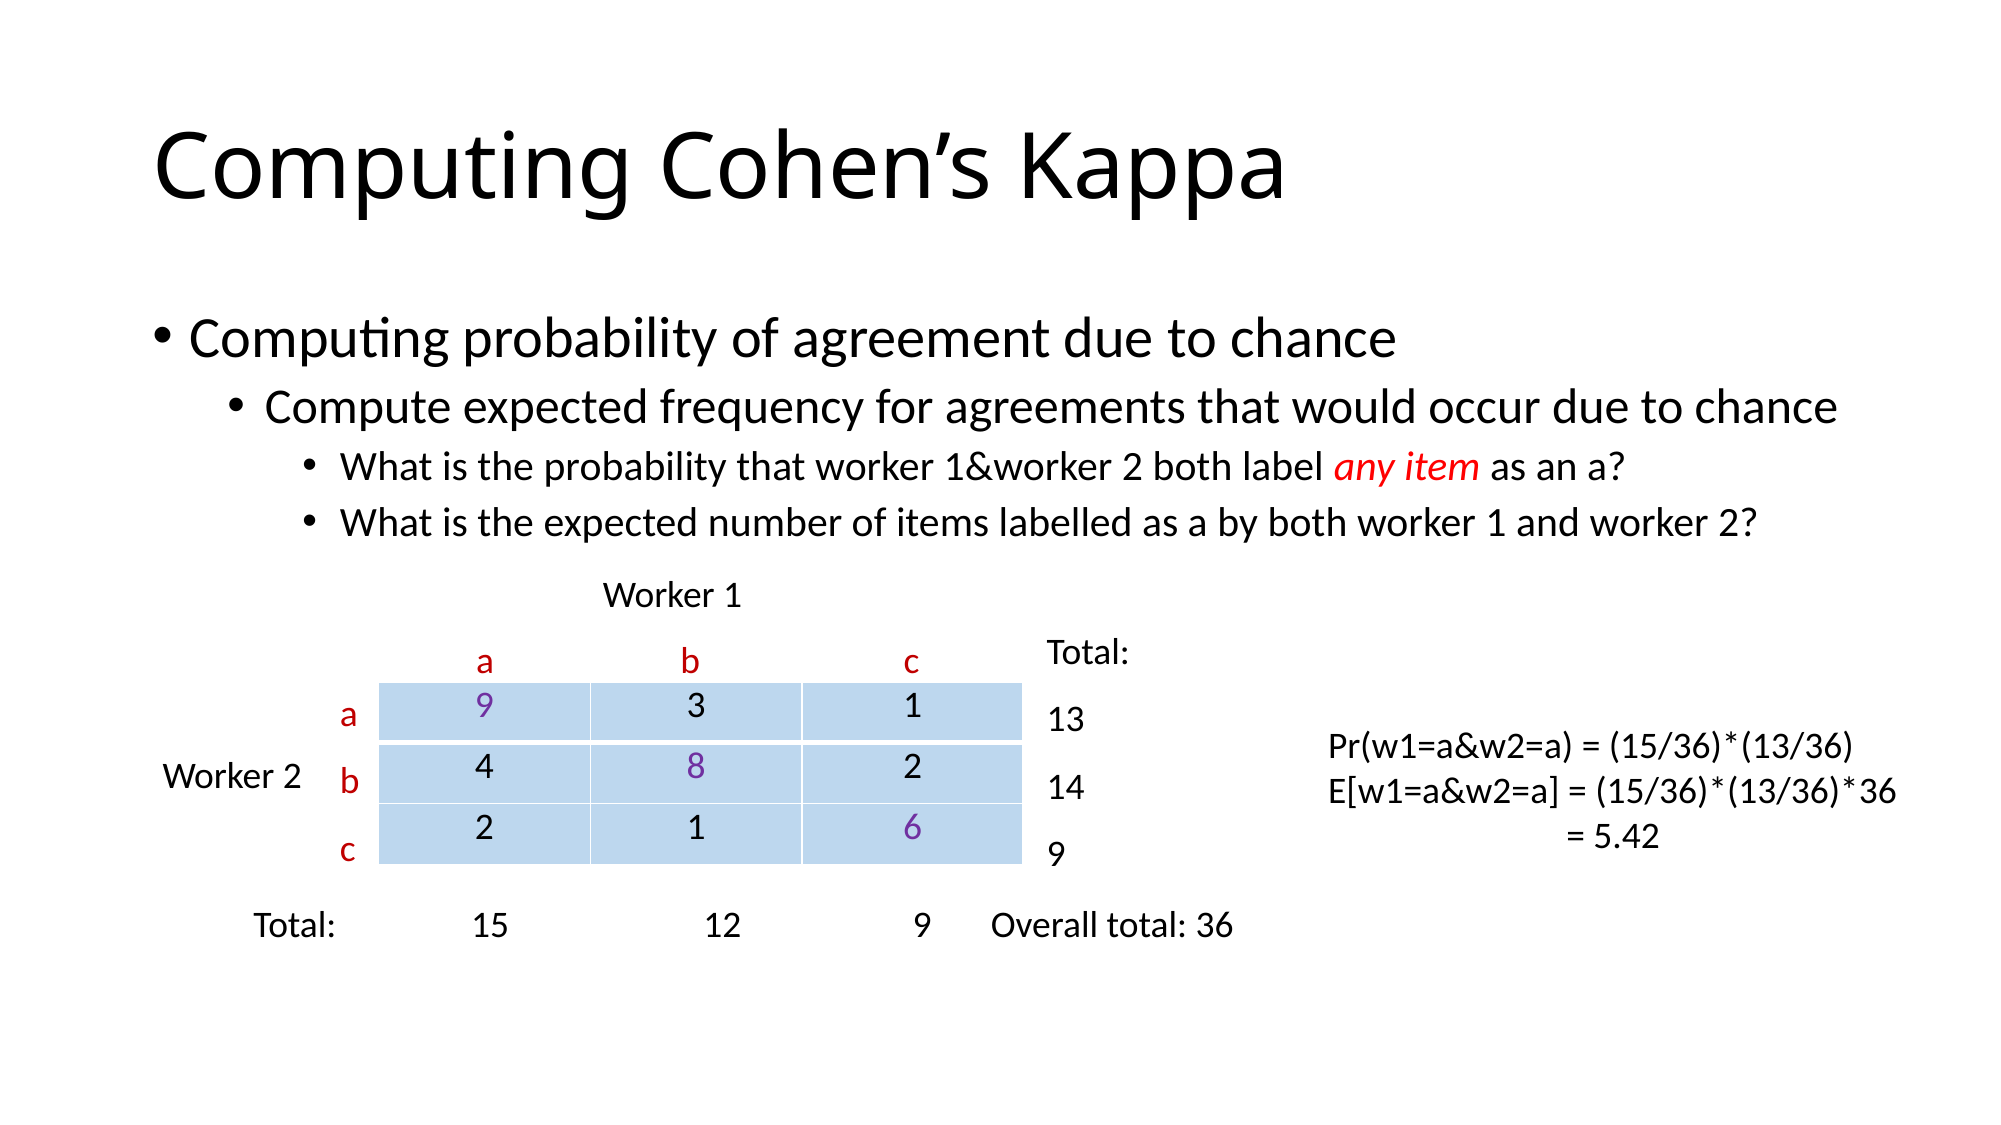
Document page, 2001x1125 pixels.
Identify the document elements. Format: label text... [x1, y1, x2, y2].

table_cell 4 [379, 745, 590, 803]
text_box Total: 13 14 9 [1031, 596, 1154, 927]
table_cell 2 [803, 745, 1022, 803]
text_box Total: 15 12 9 Overall total: 36 [238, 892, 1258, 952]
table_header 1 [803, 683, 1022, 740]
table_cell 6 [803, 804, 1022, 864]
table_header 3 [591, 689, 801, 740]
text_box a b c [461, 628, 936, 689]
table_header 9 [379, 683, 590, 740]
text_box Worker 2 [147, 743, 317, 804]
list Computing probability of agreement due to chance Compute expected frequency for agreements that would occur due to chance What is the probability that worker 1&worker 2 both label any item as an a? What is the expected number of items labelled as a by both worker 1 and worker 2? [137, 299, 1863, 1014]
text_box Worker 1 [588, 562, 758, 623]
table_cell 1 [591, 804, 801, 864]
table_cell 8 [591, 745, 801, 803]
text_box a b c [325, 658, 375, 877]
table_cell 2 [379, 804, 590, 864]
title Computing Cohen’s Kappa [137, 59, 1863, 278]
text_box Pr(w1=a&w2=a) = (15/36)*(13/36) E[w1=a&w2=a] = (15/36)*(13/36)*36 = 5.42 [1313, 713, 1925, 864]
